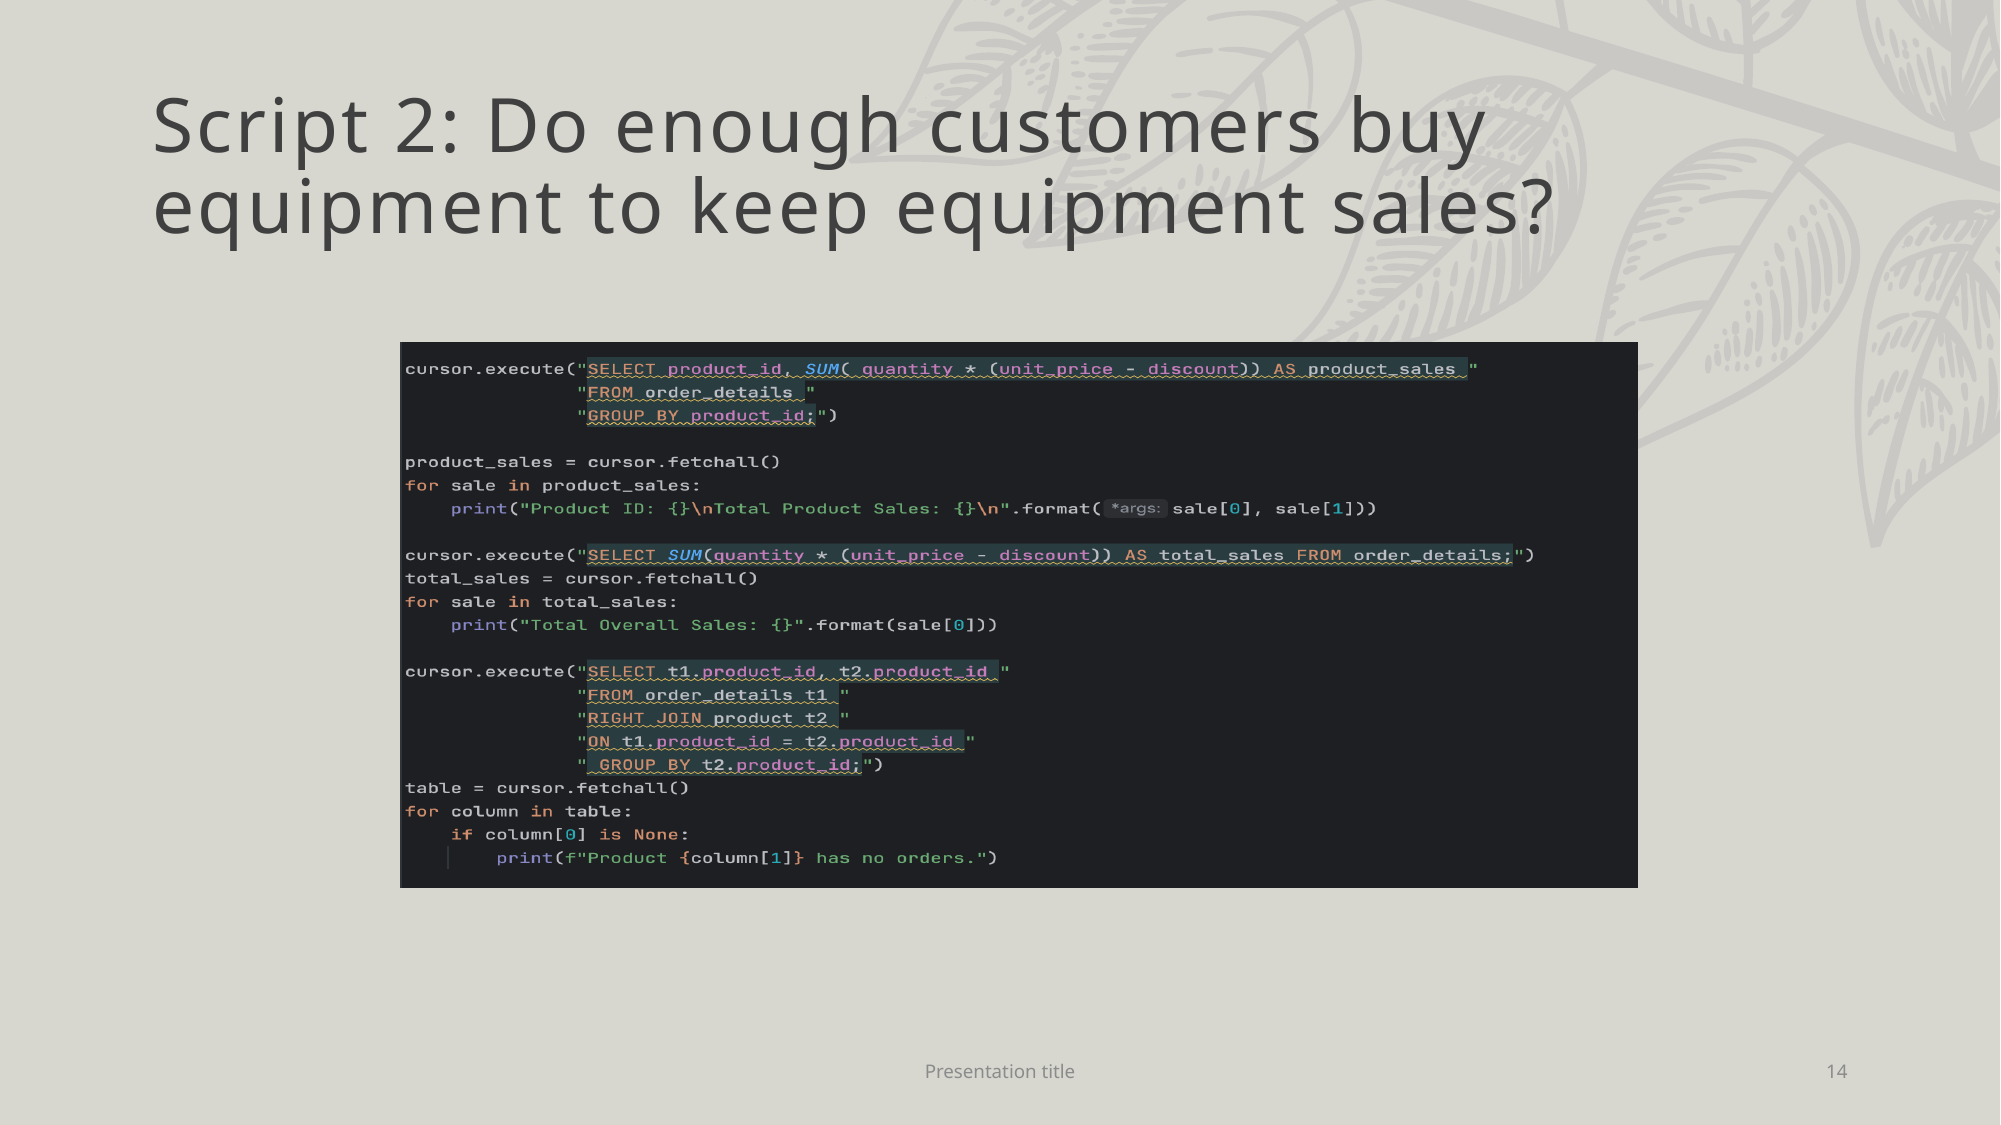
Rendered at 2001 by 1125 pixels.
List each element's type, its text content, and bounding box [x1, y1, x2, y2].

slide_number 14 [1412, 1042, 1863, 1103]
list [400, 342, 1638, 888]
footer Presentation title [662, 1042, 1338, 1103]
title Script 2: Do enough customers buy equipment to keep equipment sales? [137, 59, 1863, 278]
